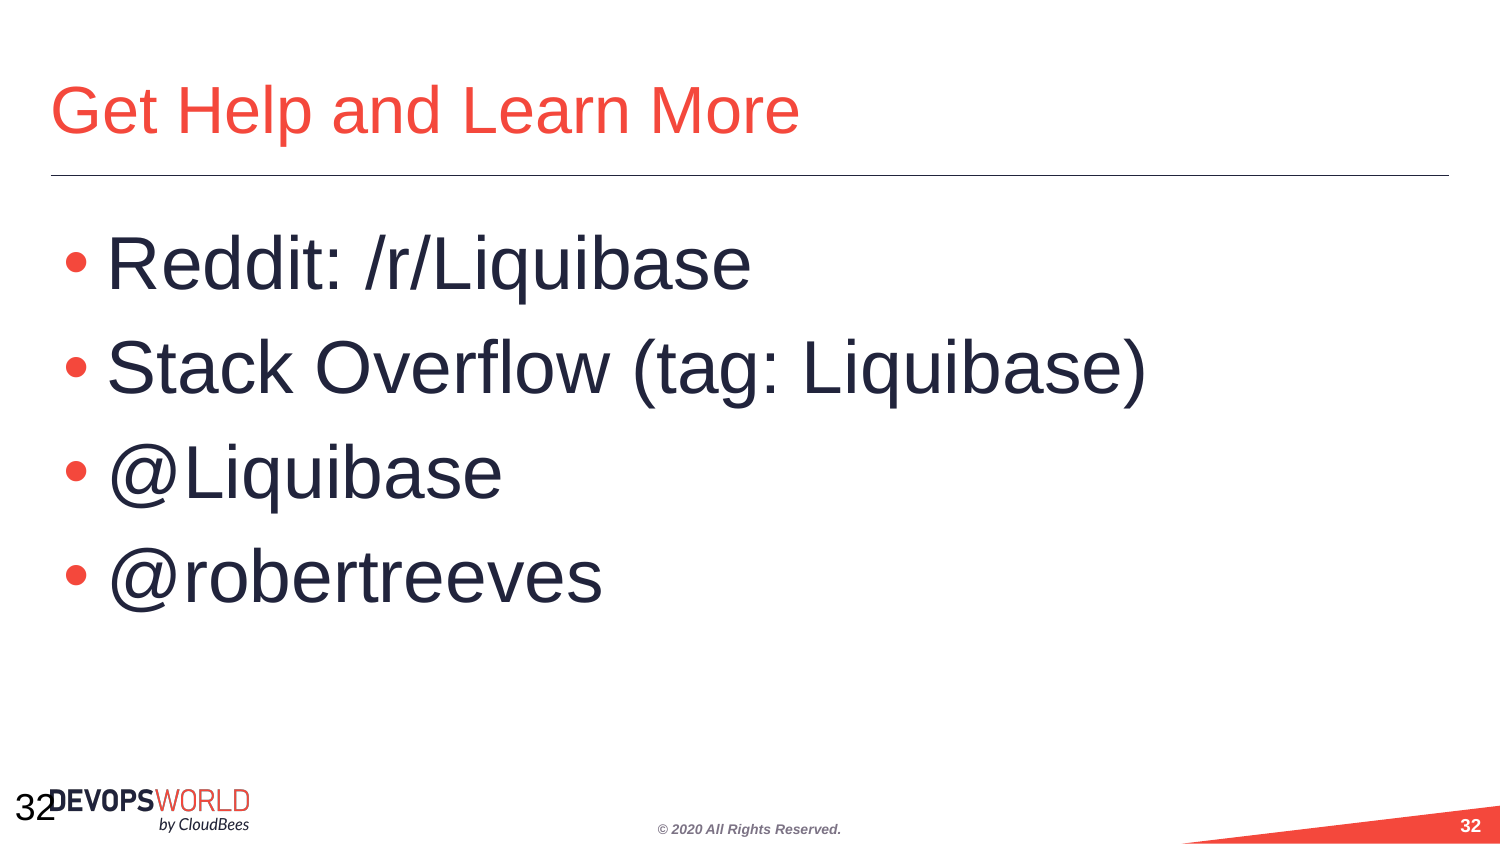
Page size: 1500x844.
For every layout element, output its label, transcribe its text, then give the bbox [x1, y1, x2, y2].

title Get Help and Learn More [50, 45, 1393, 149]
list Reddit: /r/Liquibase Stack Overflow (tag: Liquibase) @Liquibase @robertreeves [50, 221, 1387, 731]
slide_number 32 [0, 775, 92, 814]
picture [50, 789, 249, 833]
